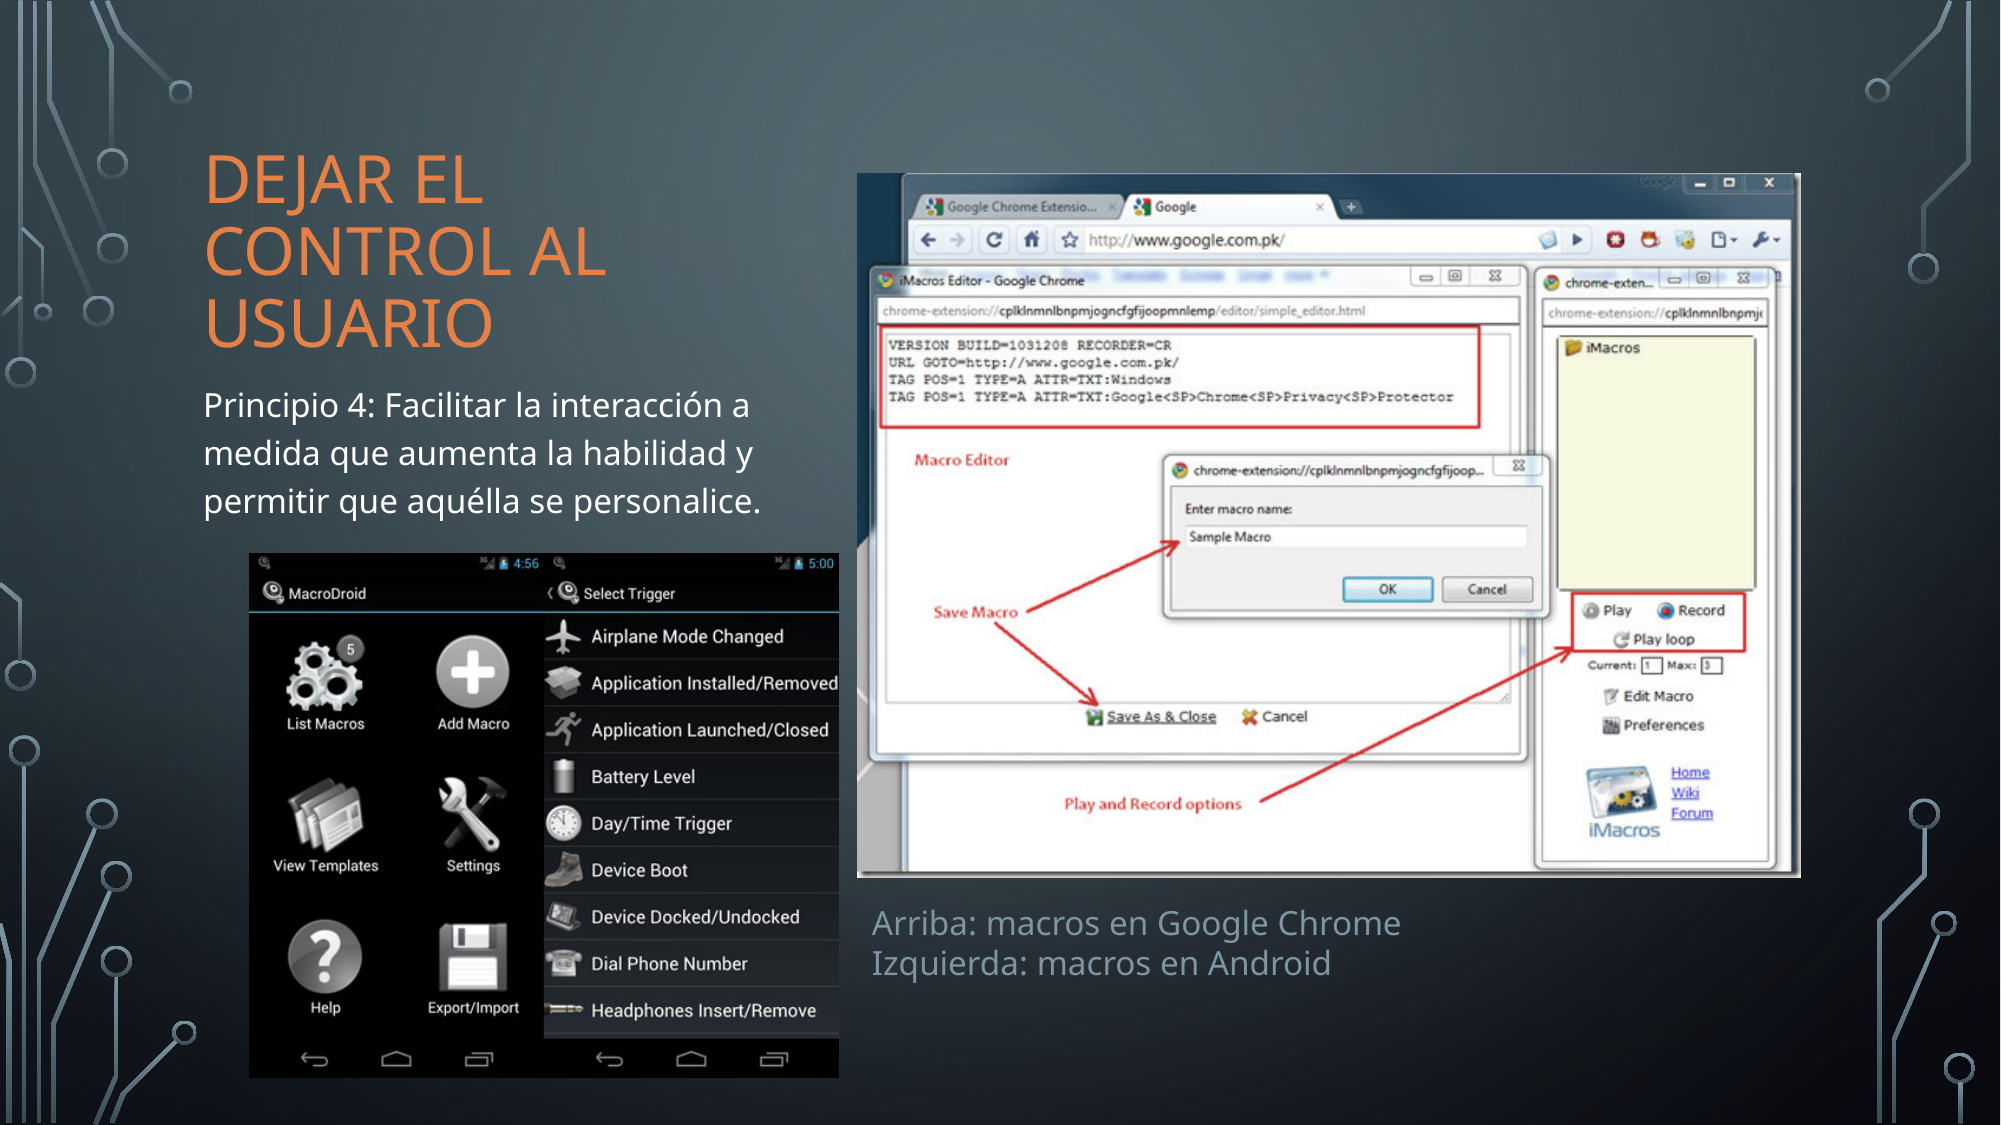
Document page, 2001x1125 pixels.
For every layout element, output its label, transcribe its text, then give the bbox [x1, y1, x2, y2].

list Principio 4: Facilitar la interacción a medida que aumenta la habilidad y permitir que aquélla se personalice. [188, 369, 821, 950]
text_box Arriba: macros en Google Chrome Izquierda: macros en Android [857, 894, 1456, 989]
title Dejar el control al usuario [188, 99, 821, 369]
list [856, 172, 1802, 879]
picture [249, 553, 840, 1079]
